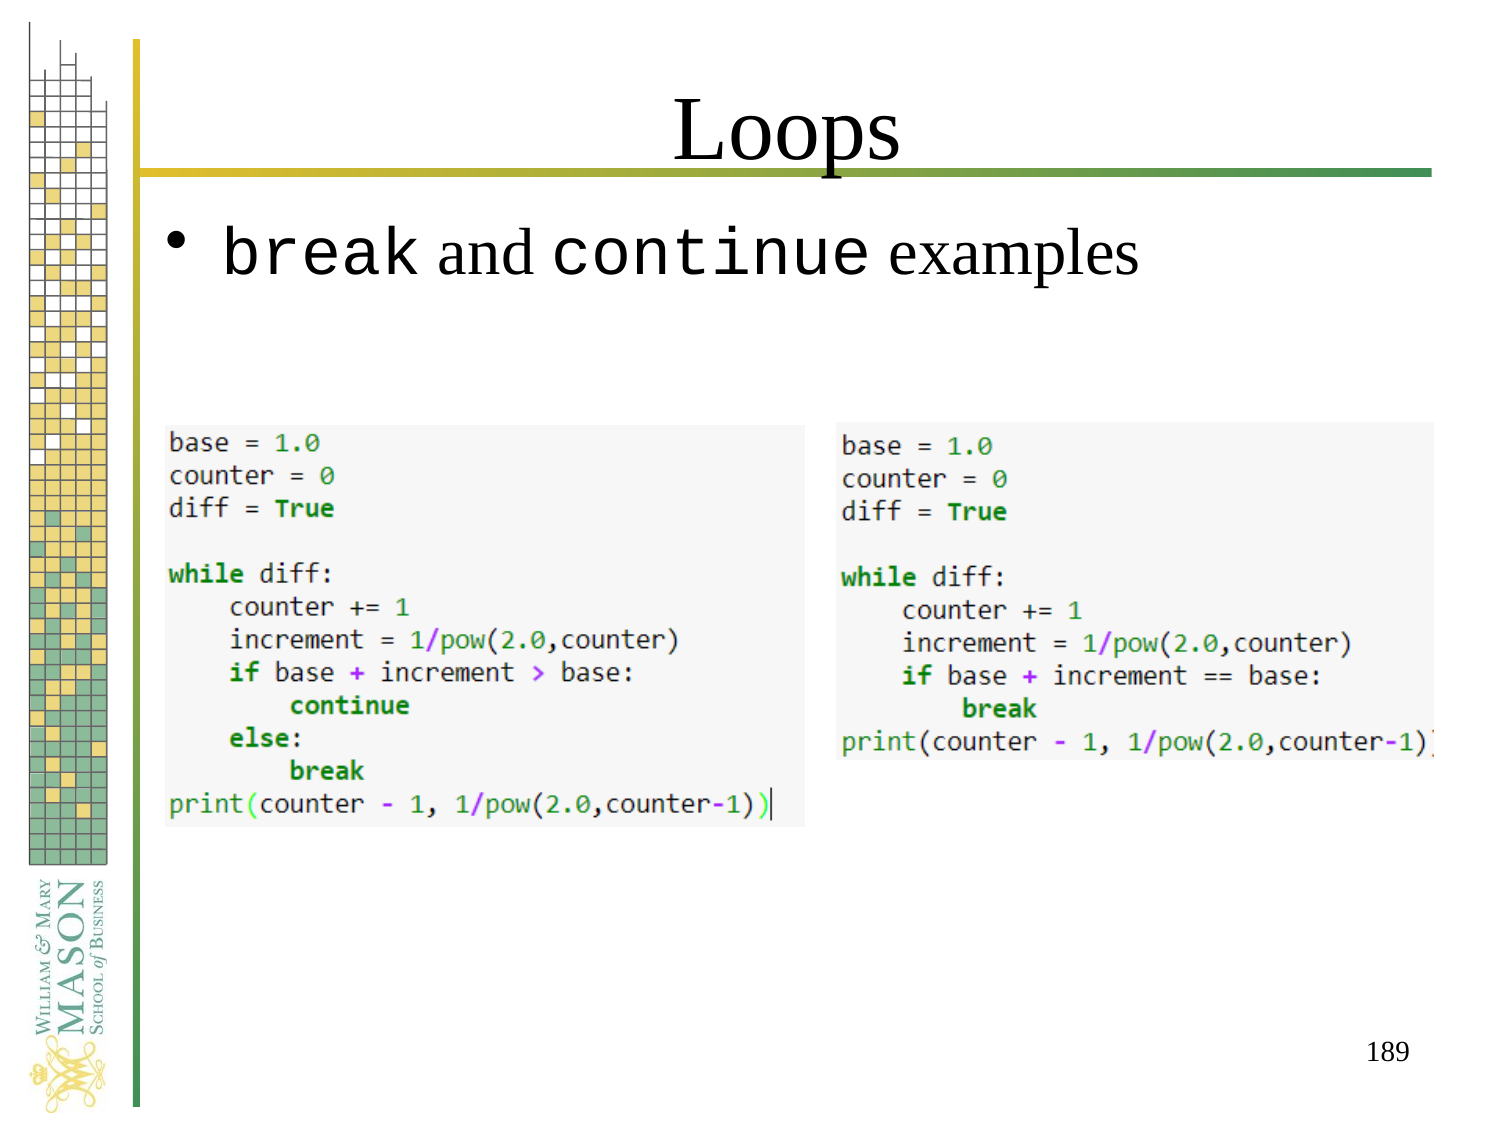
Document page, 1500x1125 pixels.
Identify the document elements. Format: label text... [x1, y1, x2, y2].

title Loops [150, 45, 1425, 200]
picture [165, 424, 806, 827]
slide_number 70 [29, 879, 107, 1113]
picture [836, 421, 1435, 760]
list break and continue examples [150, 200, 1460, 1005]
slide_number 189 [1048, 1024, 1426, 1103]
